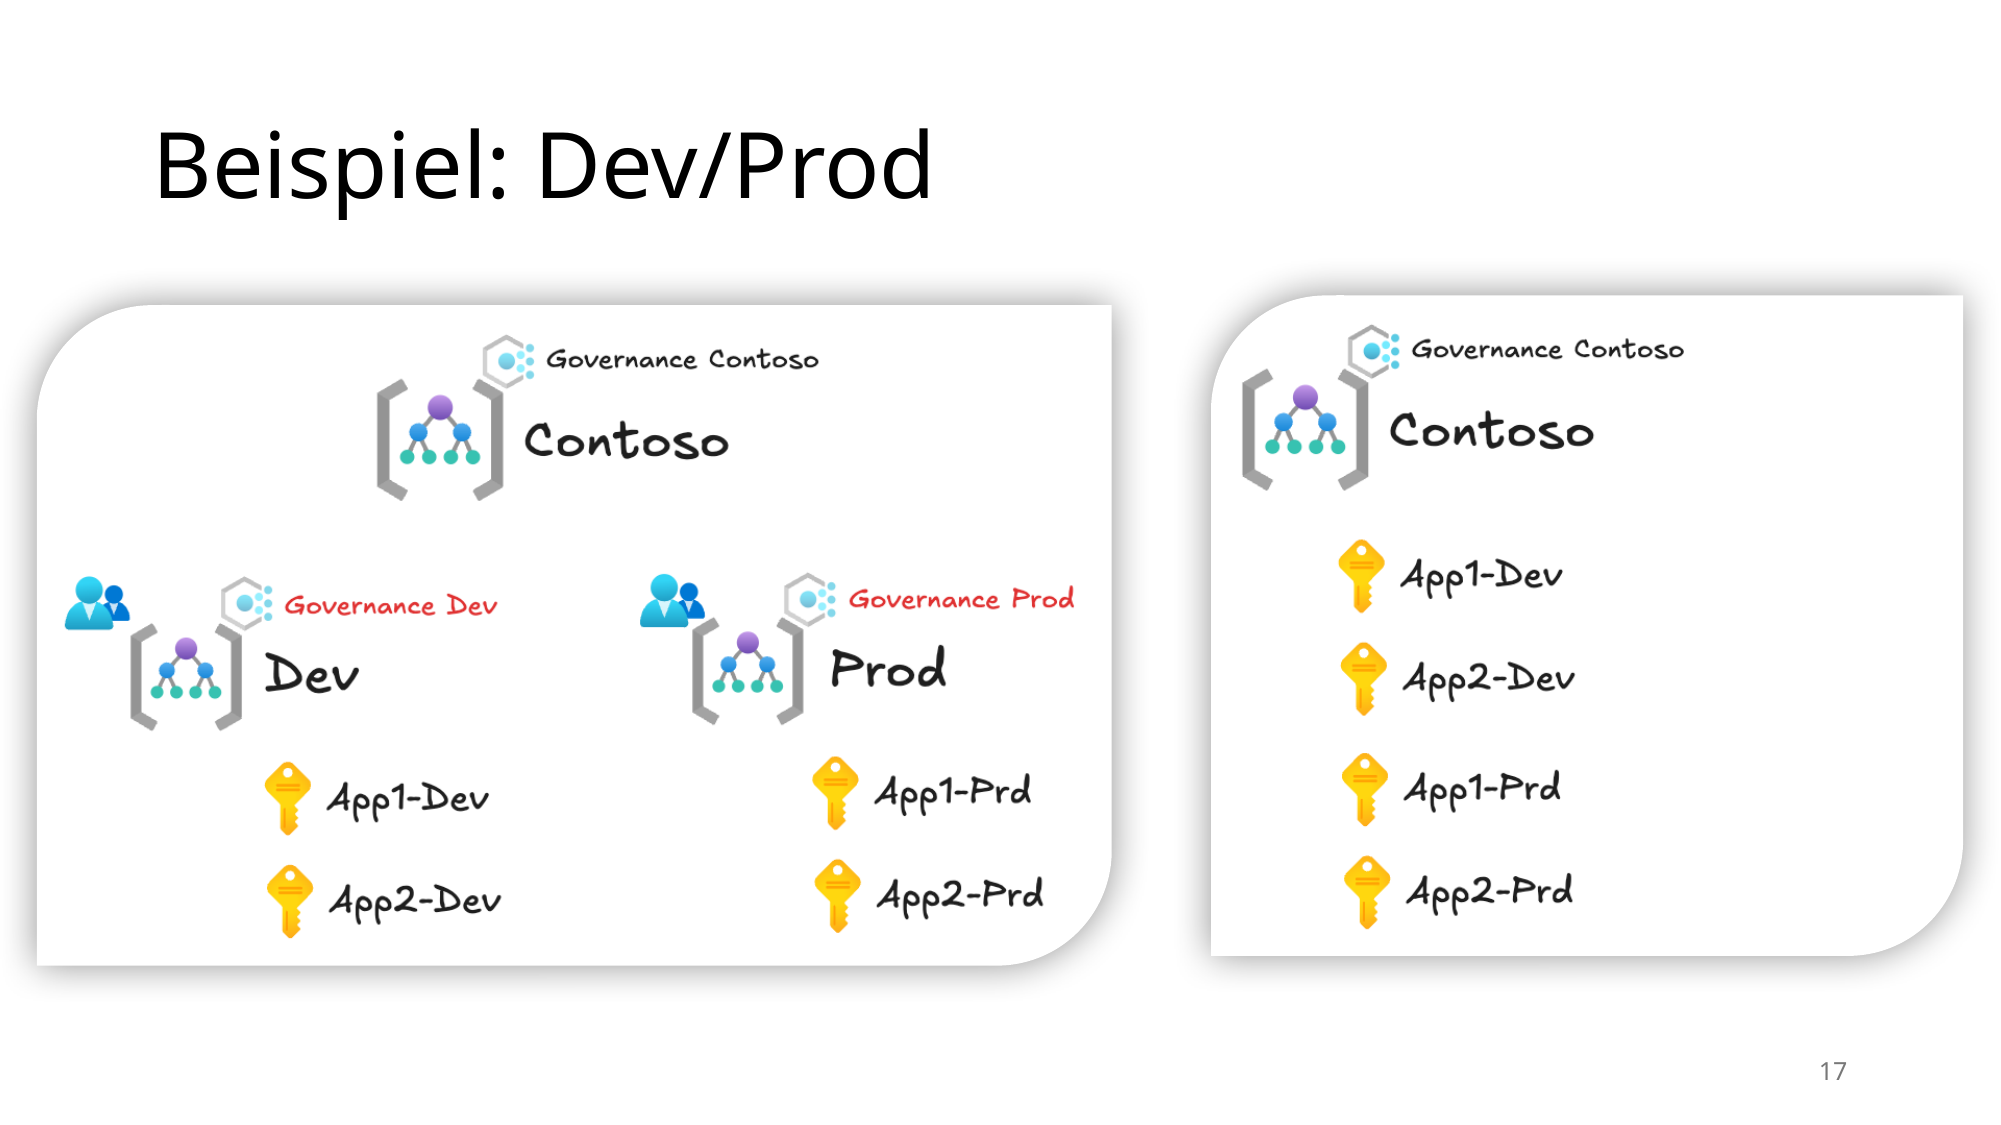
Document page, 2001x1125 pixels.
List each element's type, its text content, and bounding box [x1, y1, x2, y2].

slide_number 17 [1412, 1042, 1863, 1103]
picture [43, 311, 1105, 959]
picture [1217, 302, 1957, 950]
title Beispiel: Dev/Prod [137, 59, 1863, 278]
